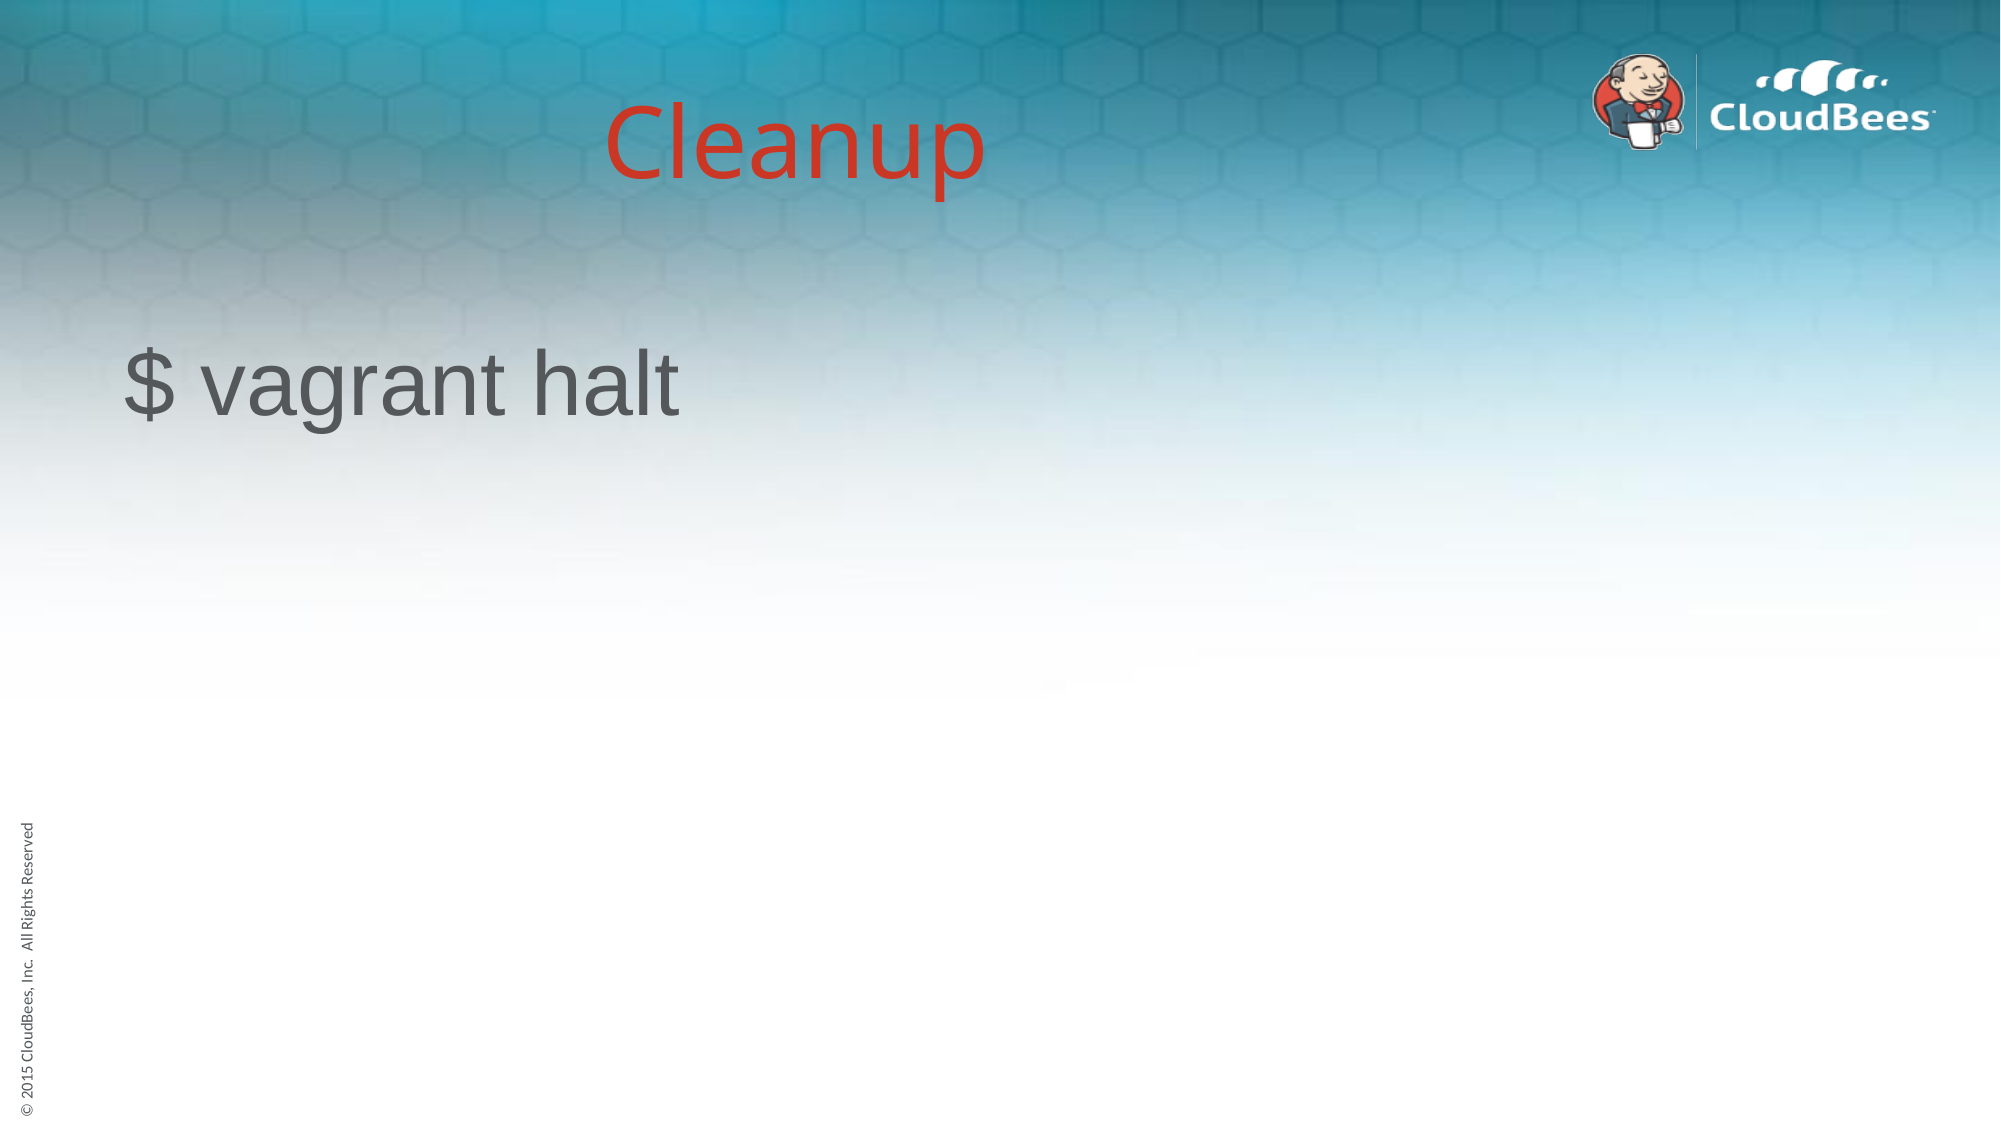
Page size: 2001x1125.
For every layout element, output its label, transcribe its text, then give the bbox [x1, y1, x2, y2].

title Cleanup [0, 0, 1601, 214]
text_box $ vagrant halt [116, 316, 689, 442]
picture [0, 0, 2001, 1125]
